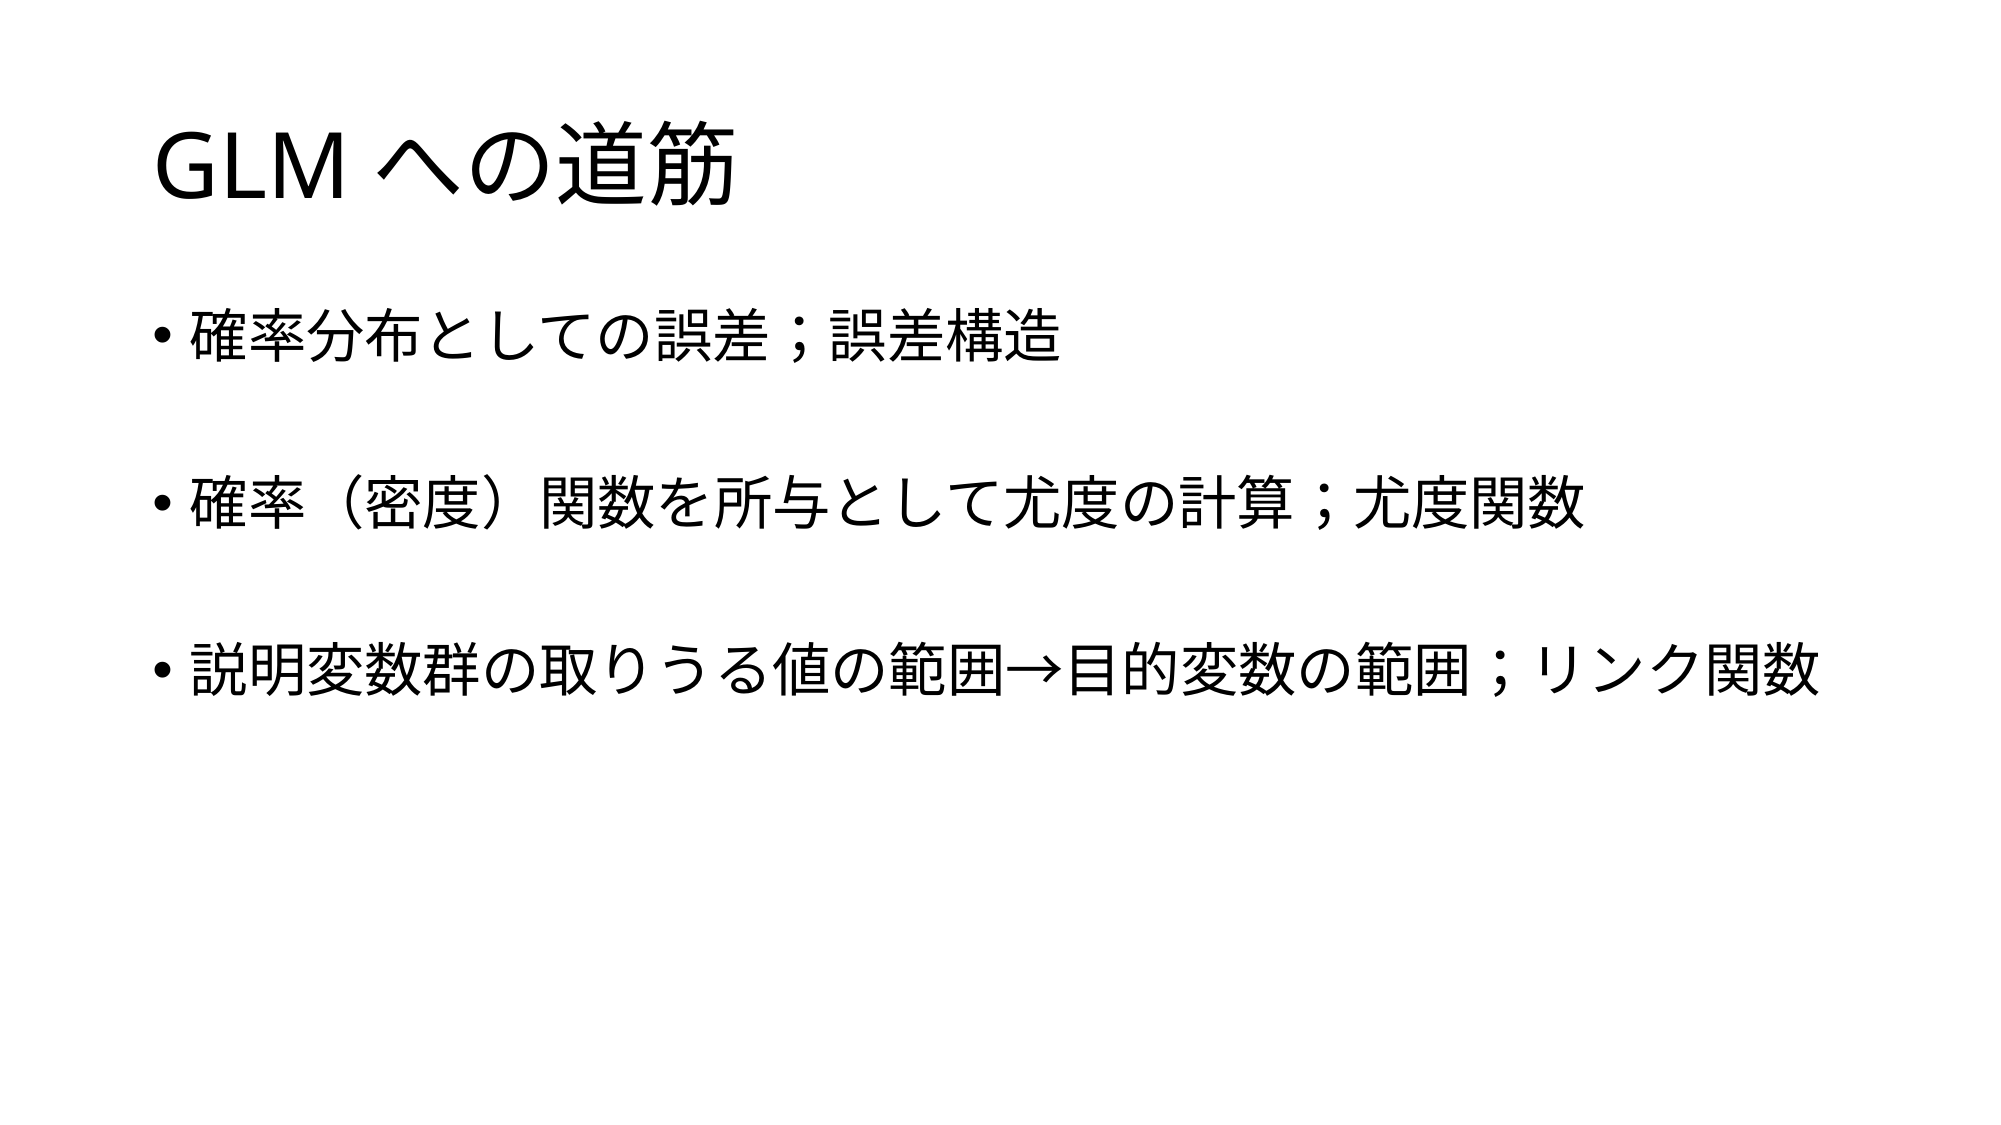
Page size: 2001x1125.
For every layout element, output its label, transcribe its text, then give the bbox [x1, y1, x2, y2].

title GLMへの道筋 [137, 59, 1863, 278]
list 確率分布としての誤差；誤差構造 確率（密度）関数を所与として尤度の計算；尤度関数 説明変数群の取りうる値の範囲→目的変数の範囲；リンク関数 [137, 299, 1863, 1014]
